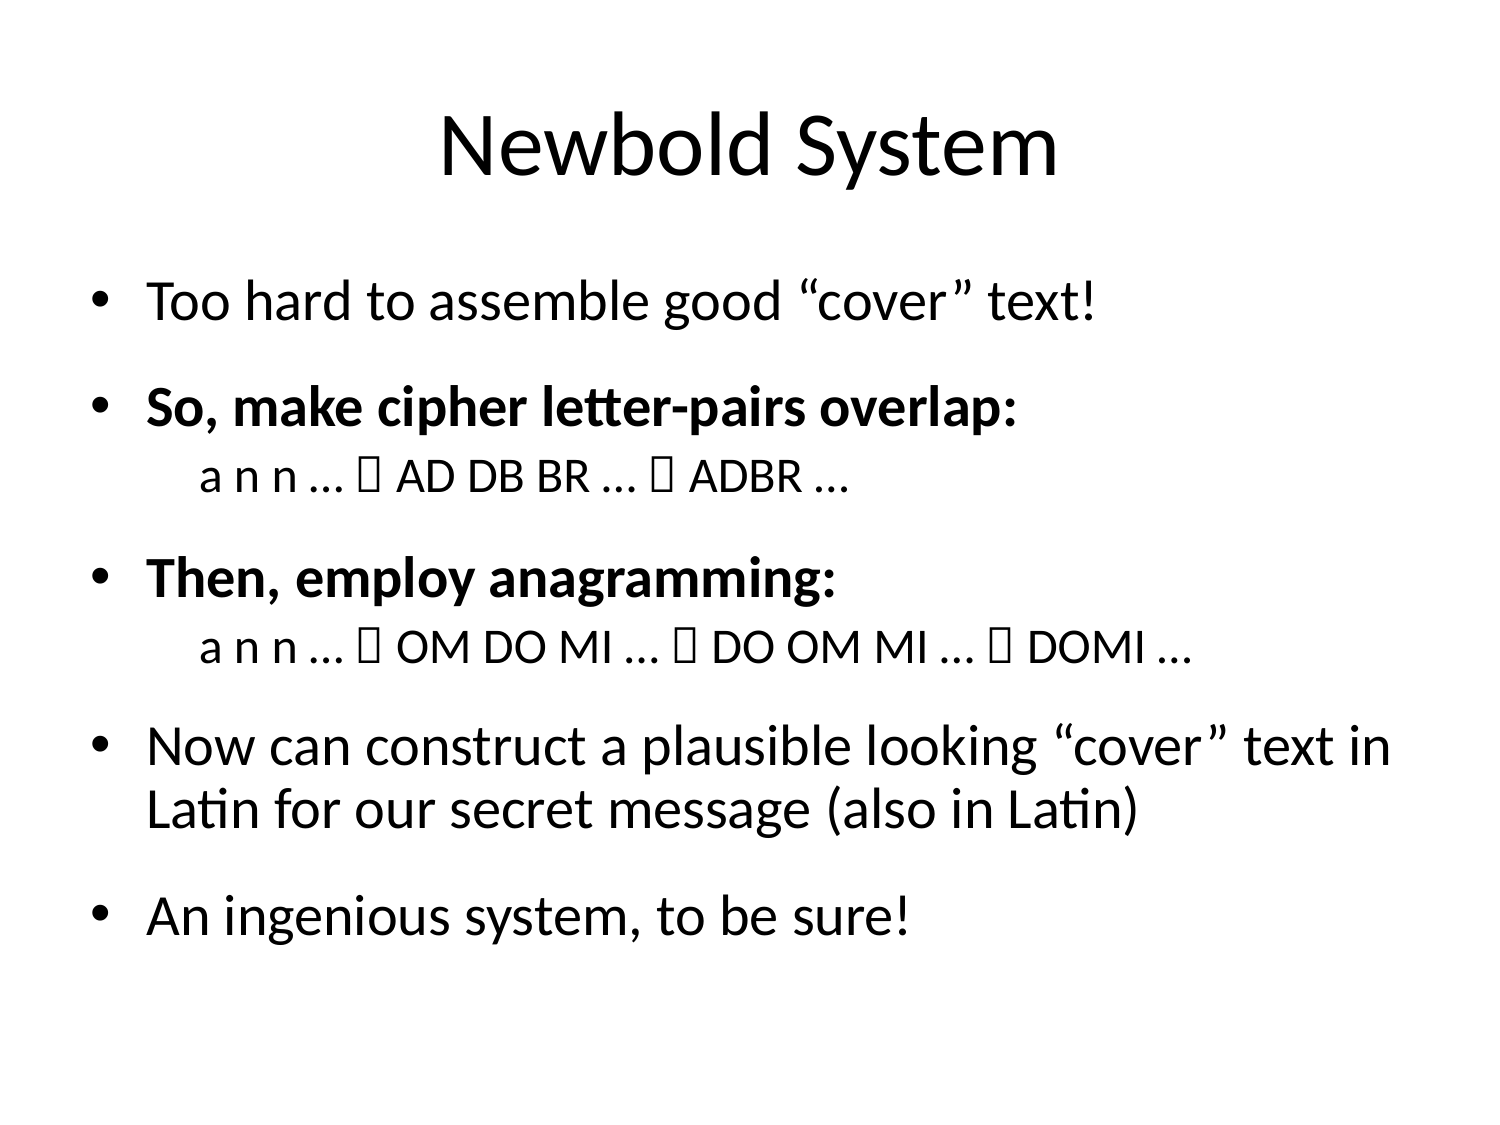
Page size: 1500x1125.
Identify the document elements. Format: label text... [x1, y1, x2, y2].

title Newbold System [75, 45, 1425, 233]
list Too hard to assemble good “cover” text! So, make cipher letter-pairs overlap: a n n …  AD DB BR …  ADBR … Then, employ anagramming: a n n …  OM DO MI …  DO OM MI …  DOMI … Now can construct a plausible looking “cover” text in Latin for our secret message (also in Latin) An ingenious system, to be sure! [75, 262, 1463, 1050]
